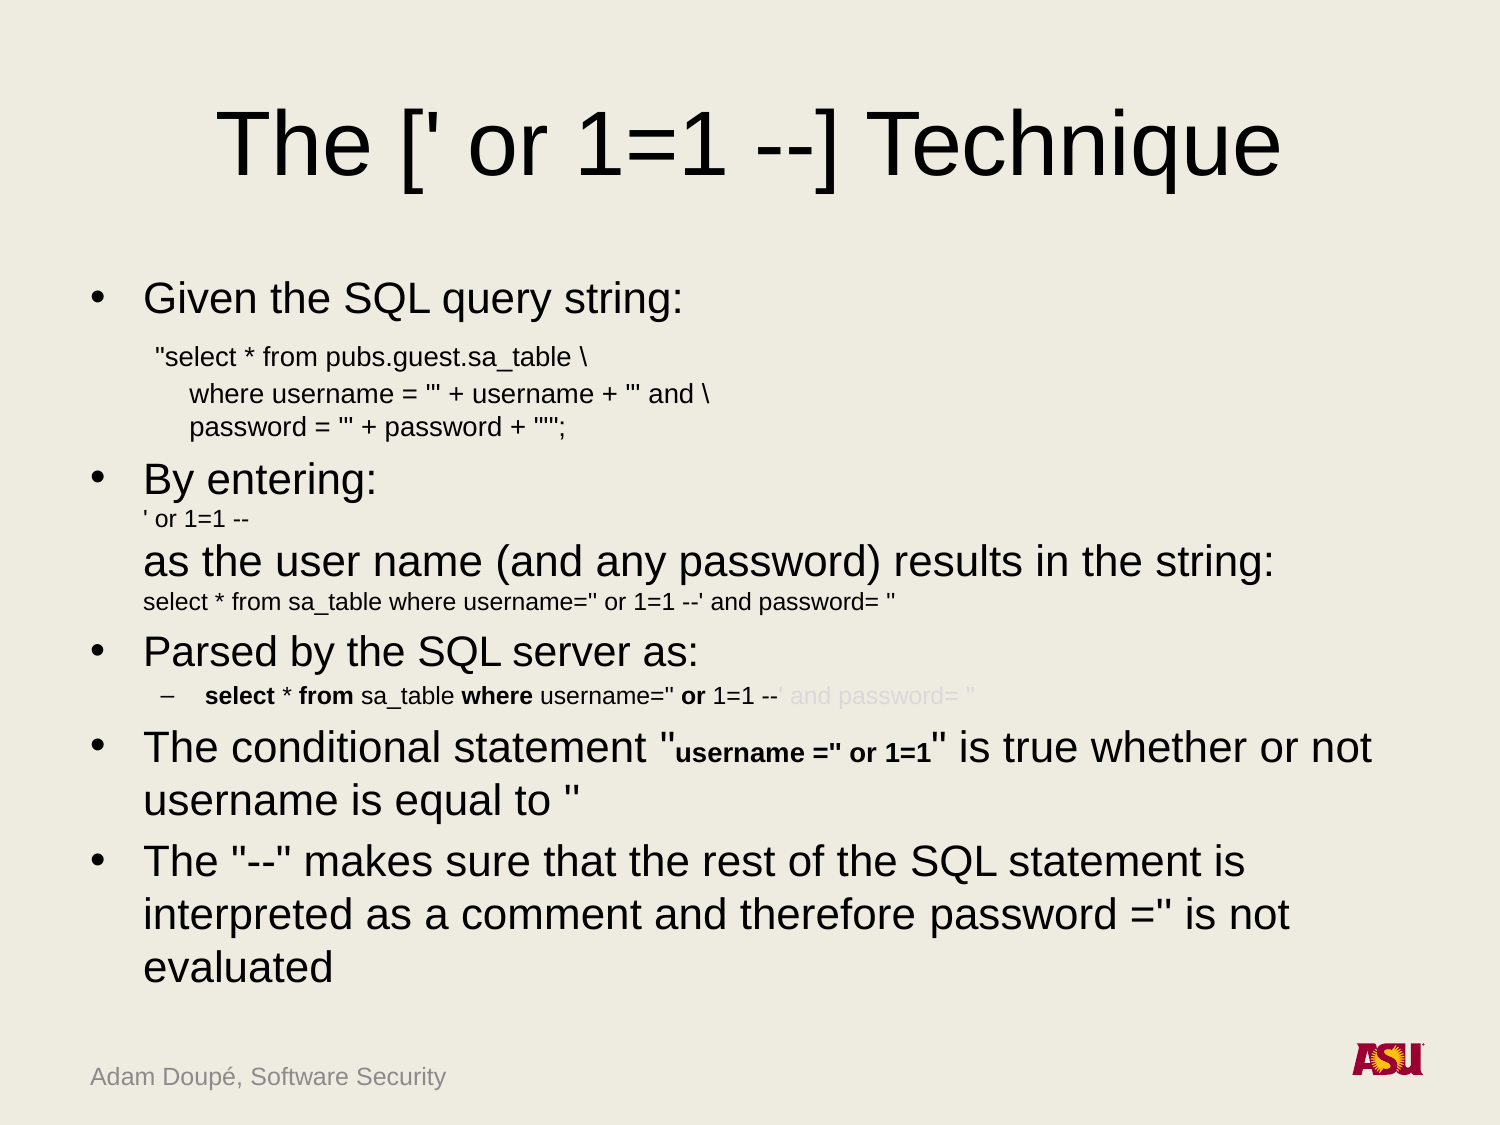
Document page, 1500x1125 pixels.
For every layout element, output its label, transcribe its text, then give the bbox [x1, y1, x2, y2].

list Given the SQL query string: "select * from pubs.guest.sa_table \ where username = '" + username + "' and \ password = '" + password + "'"; By entering: ' or 1=1 -- as the user name (and any password) results in the string: select * from sa_table where username='' or 1=1 --' and password= '' Parsed by the SQL server as: select * from sa_table where username='' or 1=1 --' and password= '' The conditional statement "username ='' or 1=1" is true whether or not username is equal to '' The "--" makes sure that the rest of the SQL statement is interpreted as a comment and therefore password ='' is not evaluated [75, 262, 1425, 1005]
title The [' or 1=1 --] Technique [75, 45, 1425, 233]
